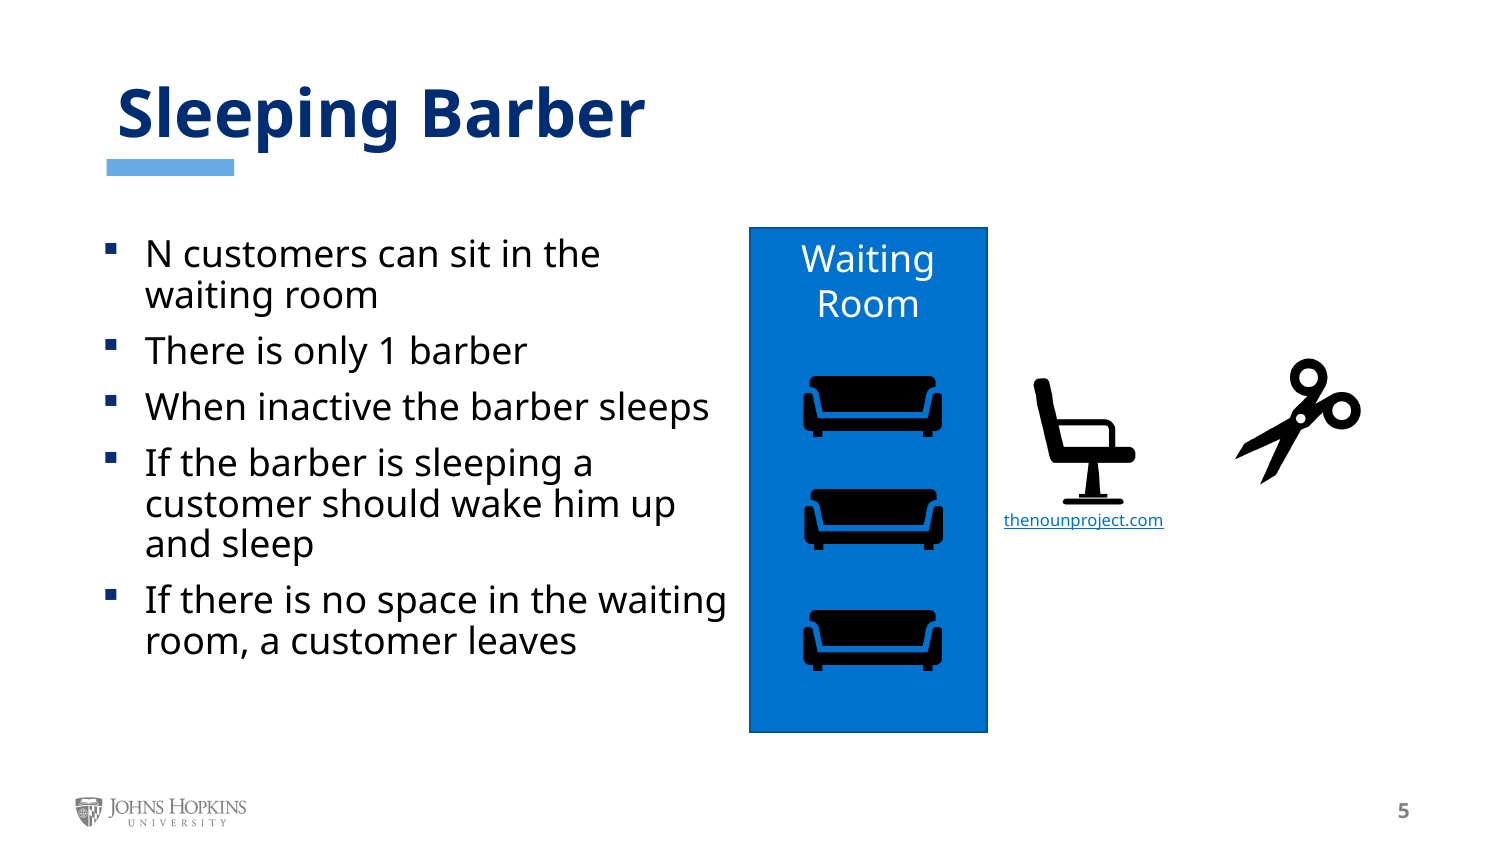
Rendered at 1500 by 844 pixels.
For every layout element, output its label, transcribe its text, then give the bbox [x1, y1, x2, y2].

list N customers can sit in the waiting room There is only 1 barber When inactive the barber sleeps If the barber is sleeping a customer should wake him up and sleep If there is no space in the waiting room, a customer leaves [87, 228, 749, 733]
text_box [749, 227, 1373, 733]
title Sleeping Barber [103, 70, 1397, 158]
